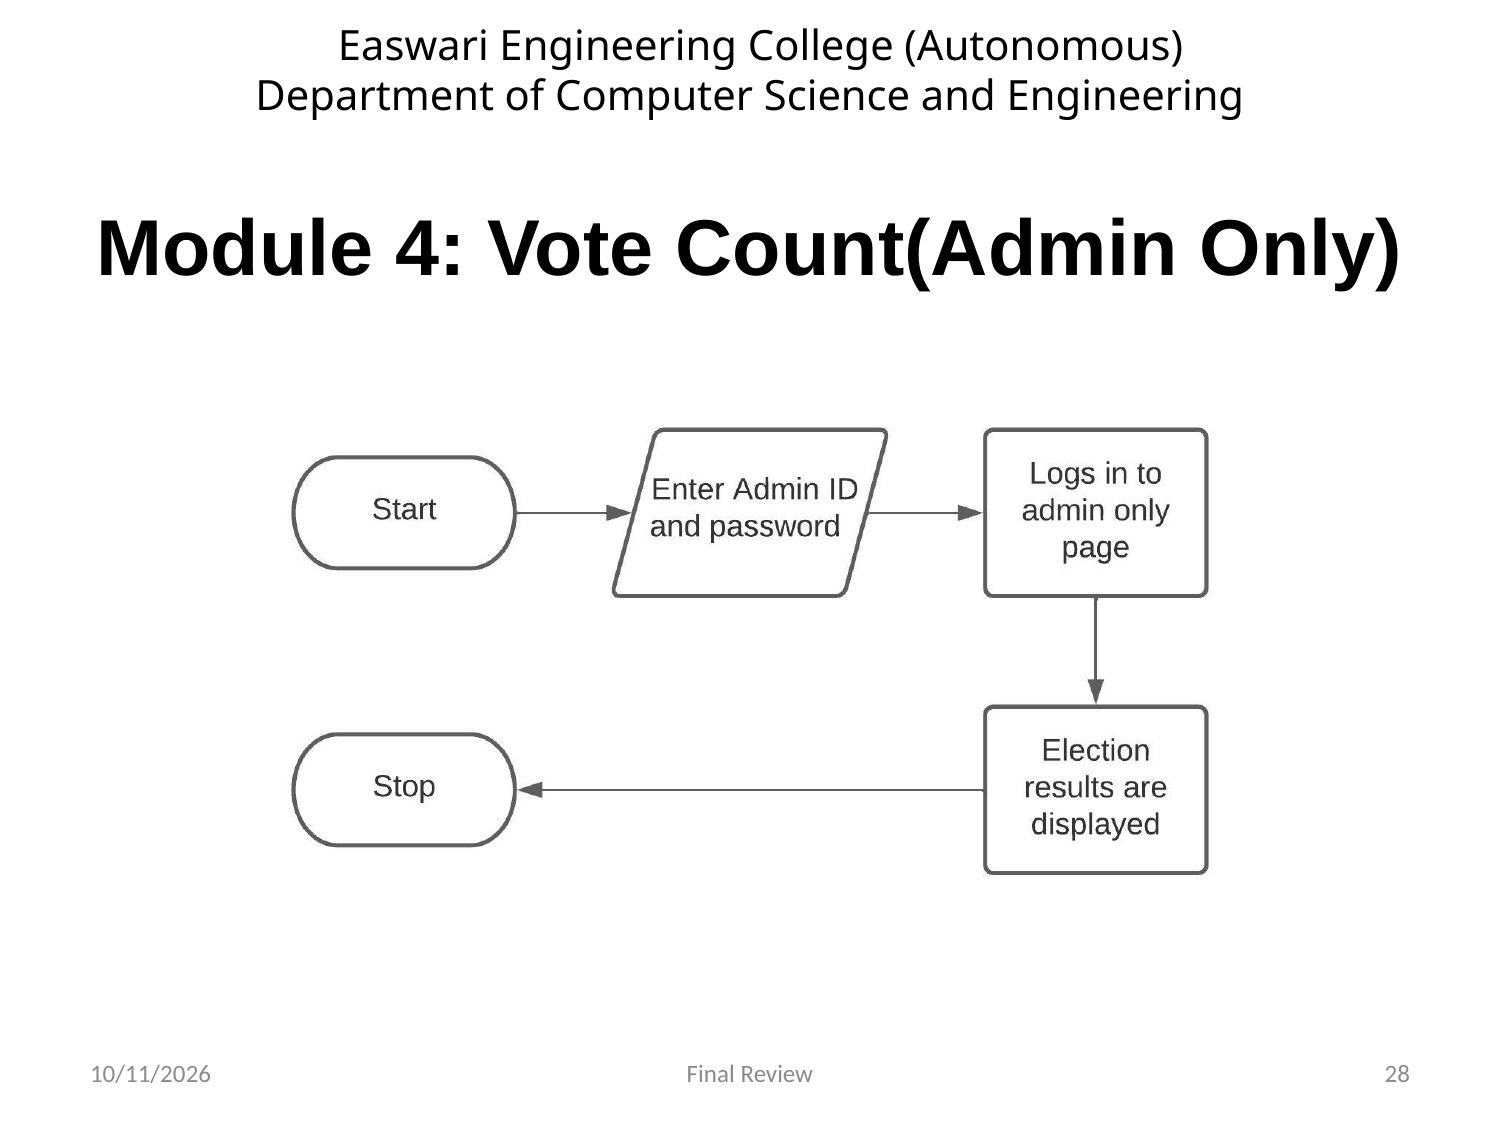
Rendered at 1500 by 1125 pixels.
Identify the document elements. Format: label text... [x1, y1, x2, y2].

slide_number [75, 1042, 425, 1103]
text_box Easwari Engineering College (Autonomous) Department of Computer Science and Engineering [12, 0, 1488, 138]
footer Final Review [512, 1042, 988, 1103]
slide_number 28 [1074, 1042, 1425, 1103]
title Module 4: Vote Count(Admin Only) [0, 162, 1500, 326]
picture [238, 374, 1262, 929]
